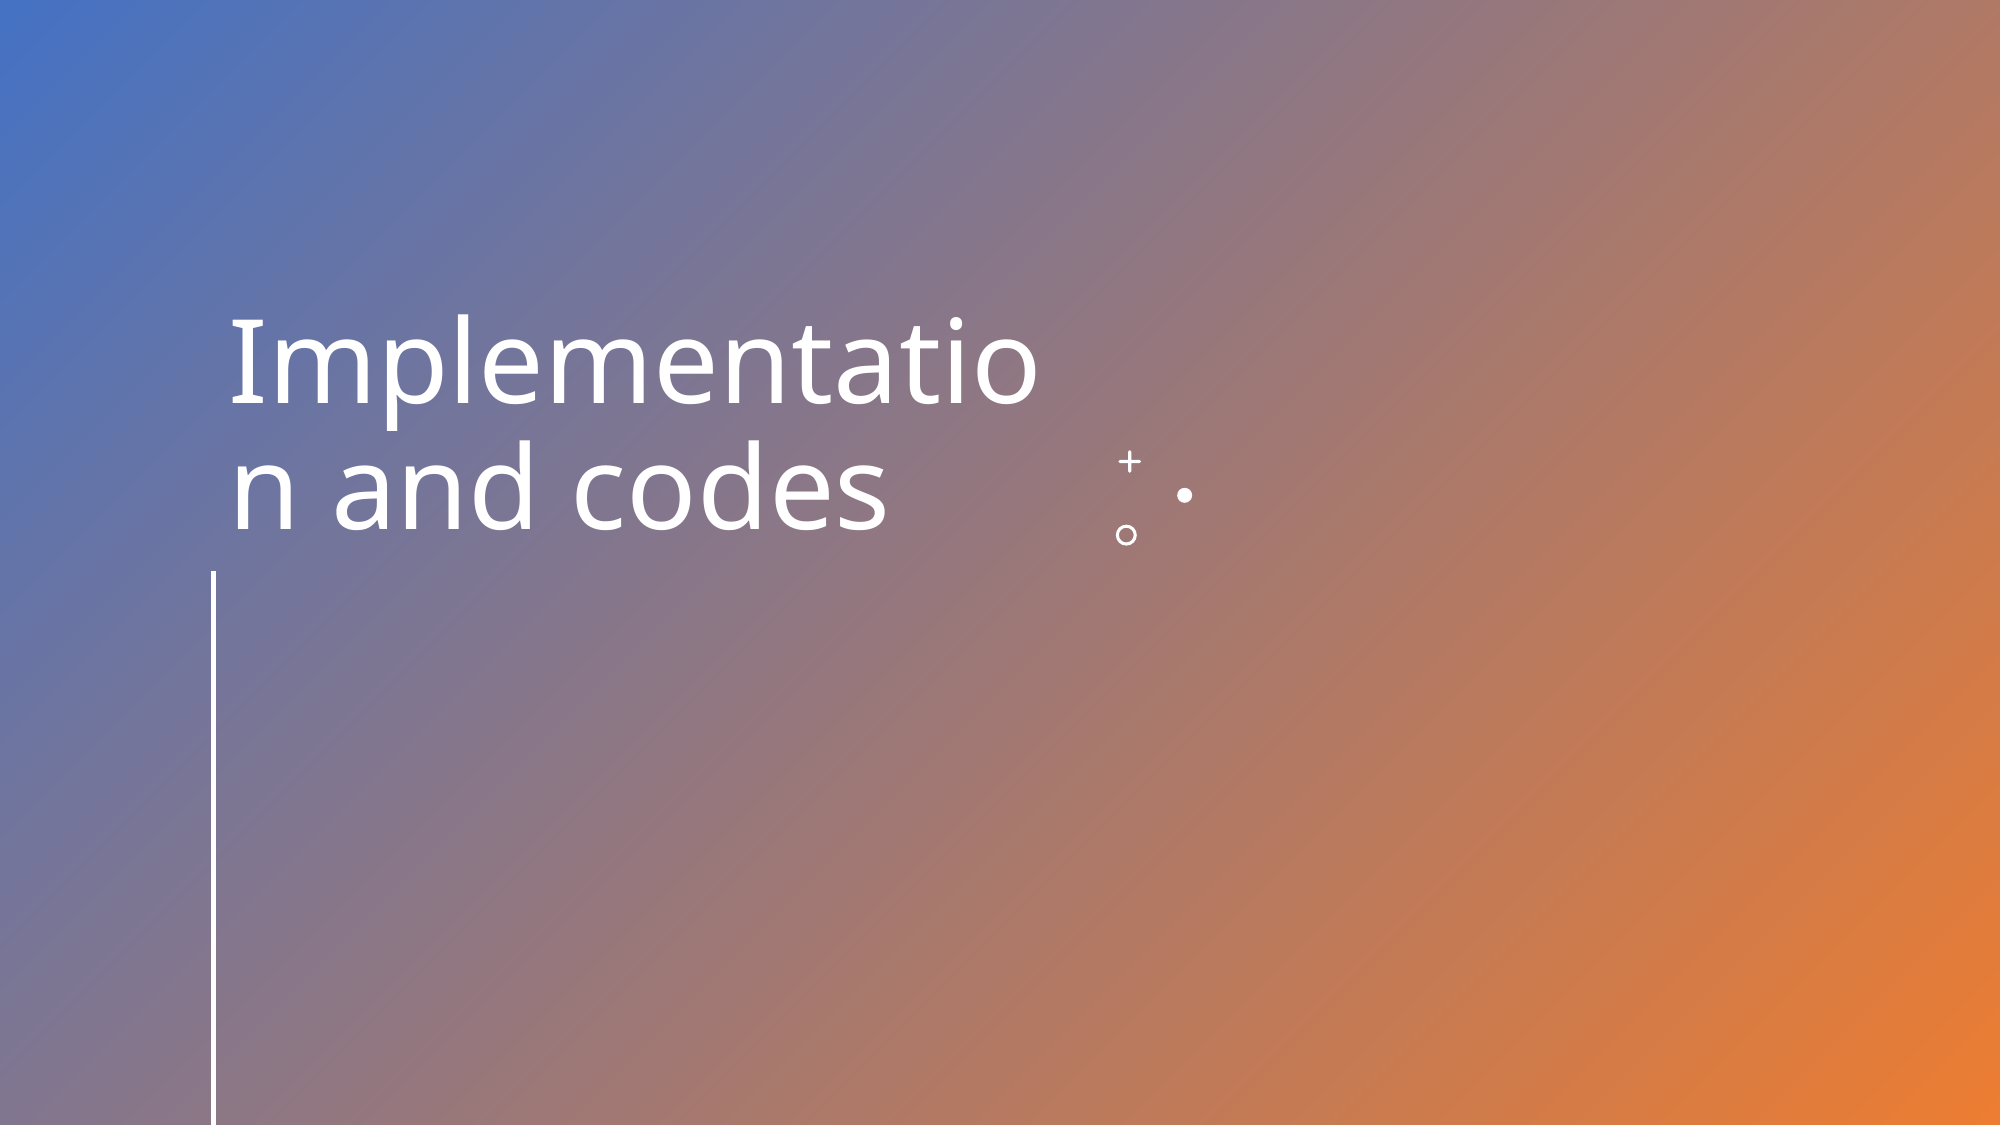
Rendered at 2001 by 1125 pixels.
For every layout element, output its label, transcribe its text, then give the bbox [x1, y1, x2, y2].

text_box [0, 0, 2000, 1125]
text_box [1177, 487, 1193, 503]
text_box [1115, 524, 1137, 546]
title Implementation and codes [213, 96, 1101, 563]
text_box [1118, 450, 1142, 473]
